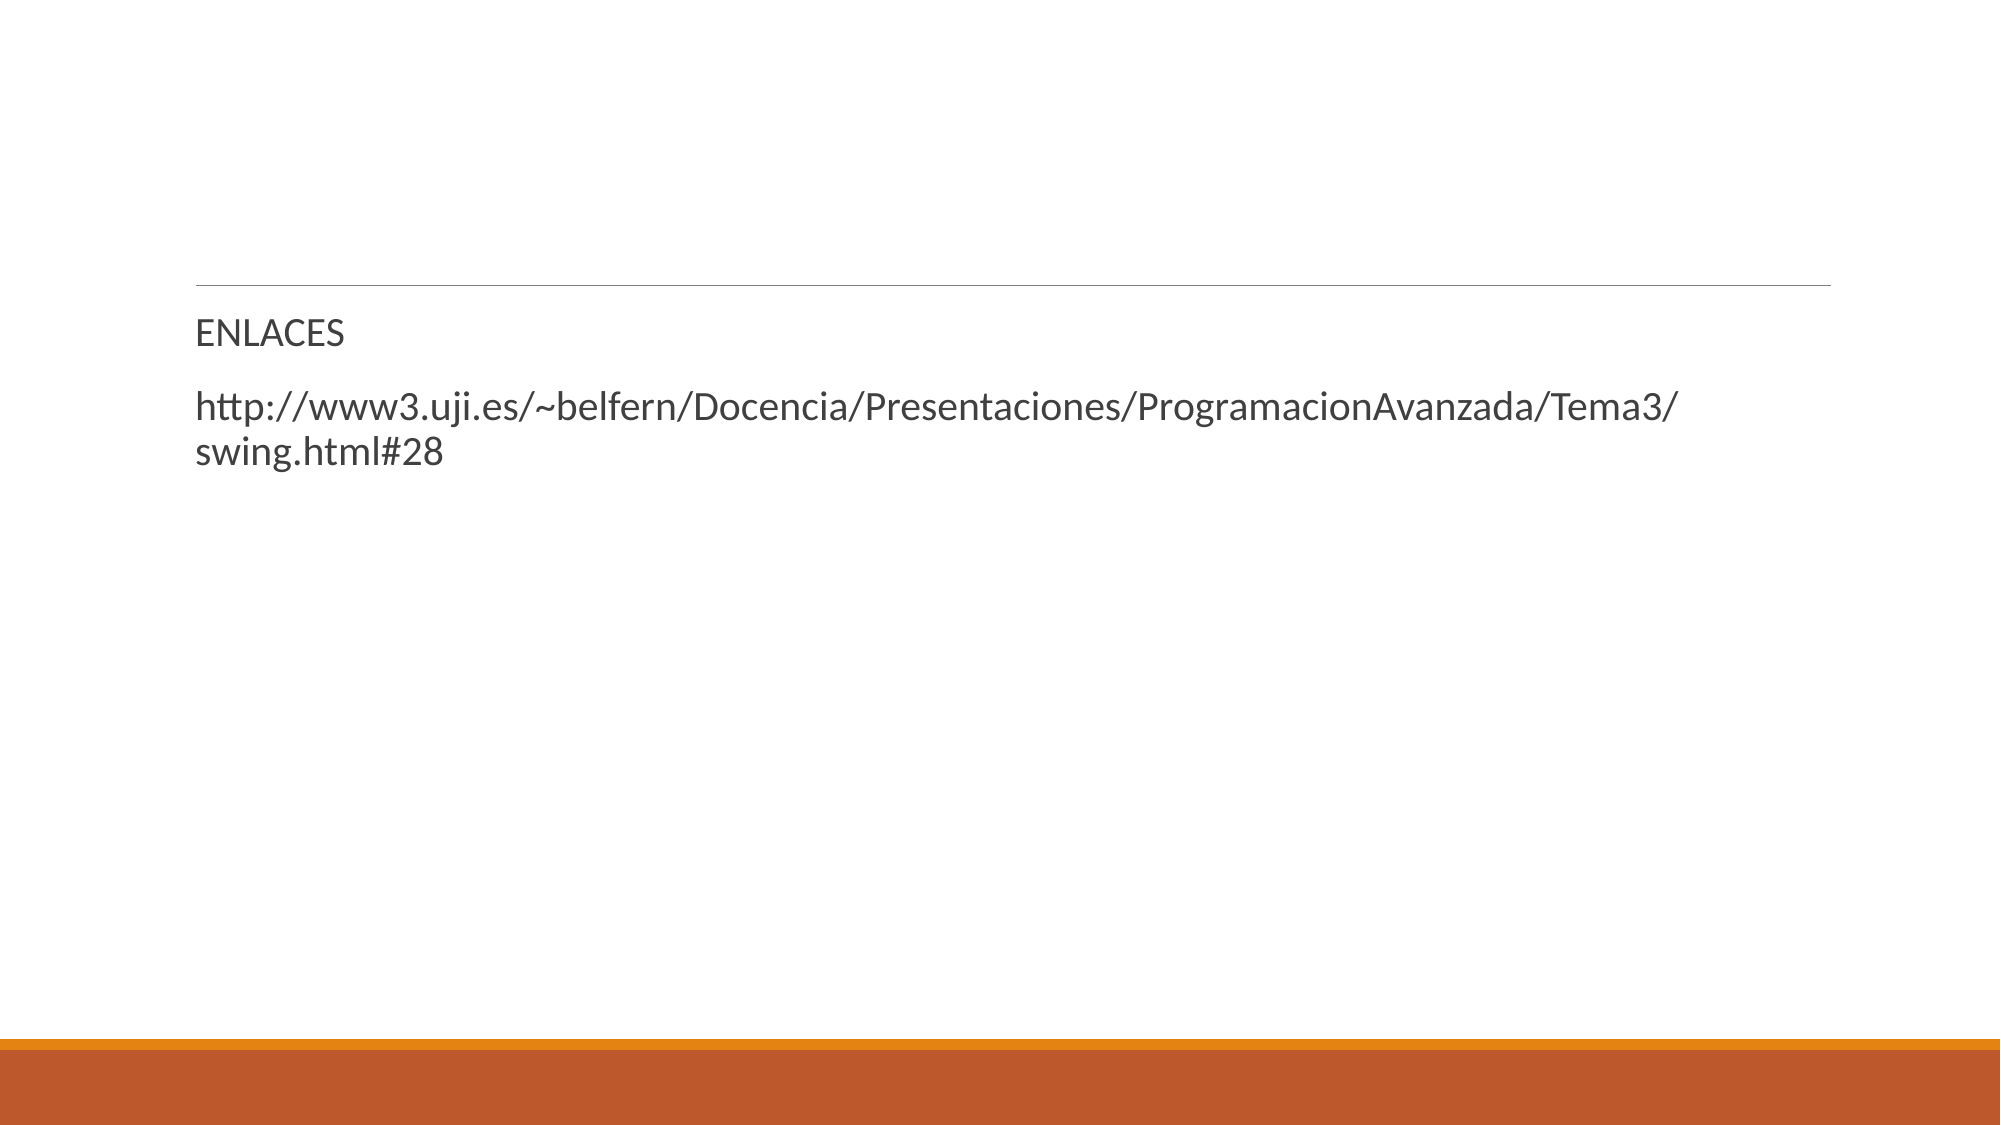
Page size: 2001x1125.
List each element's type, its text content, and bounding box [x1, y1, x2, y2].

list ENLACES http://www3.uji.es/~belfern/Docencia/Presentaciones/ProgramacionAvanzada/Tema3/swing.html#28 [180, 302, 1830, 963]
